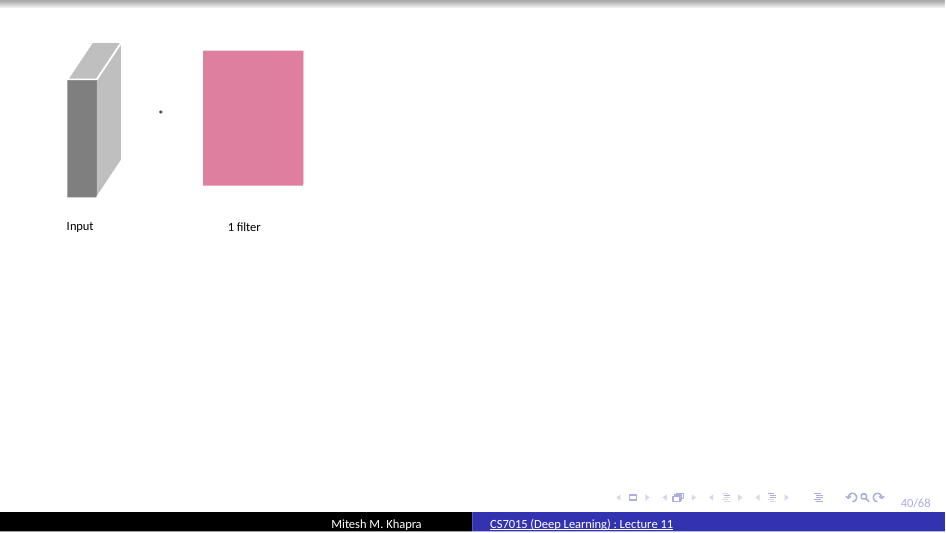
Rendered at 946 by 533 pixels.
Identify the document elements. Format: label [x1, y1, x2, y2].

text_box [898, 493, 941, 510]
text_box [0, 511, 946, 532]
text_box [155, 105, 168, 122]
picture [0, 0, 945, 8]
text_box [225, 216, 275, 234]
text_box [202, 47, 306, 186]
text_box [66, 41, 122, 198]
text_box [64, 215, 106, 233]
